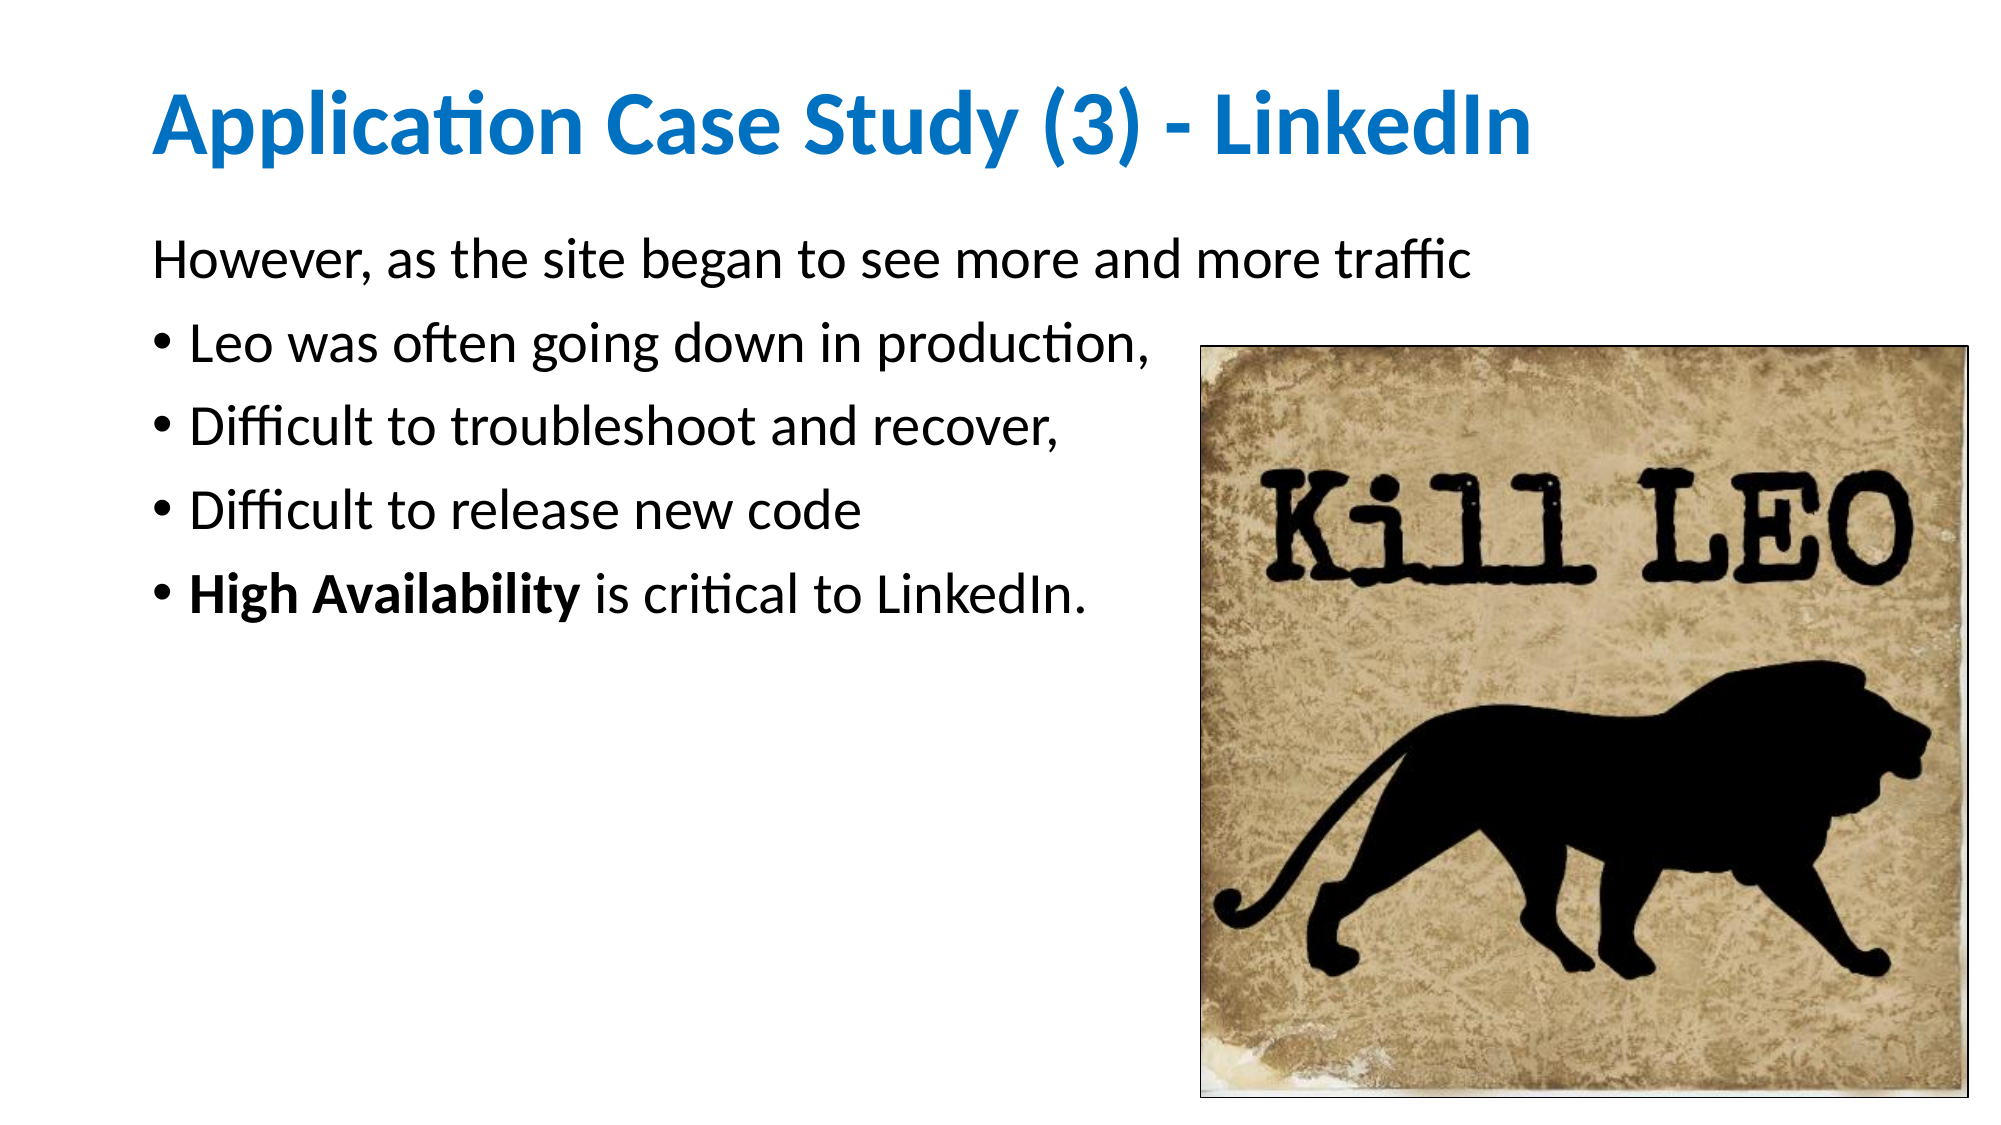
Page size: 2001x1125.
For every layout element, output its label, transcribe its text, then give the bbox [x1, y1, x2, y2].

list However, as the site began to see more and more traffic Leo was often going down in production, Difficult to troubleshoot and recover, Difficult to release new code High Availability is critical to LinkedIn. [137, 220, 1863, 1097]
title Application Case Study (3) - LinkedIn [137, 15, 1863, 220]
picture [1201, 346, 1968, 1097]
